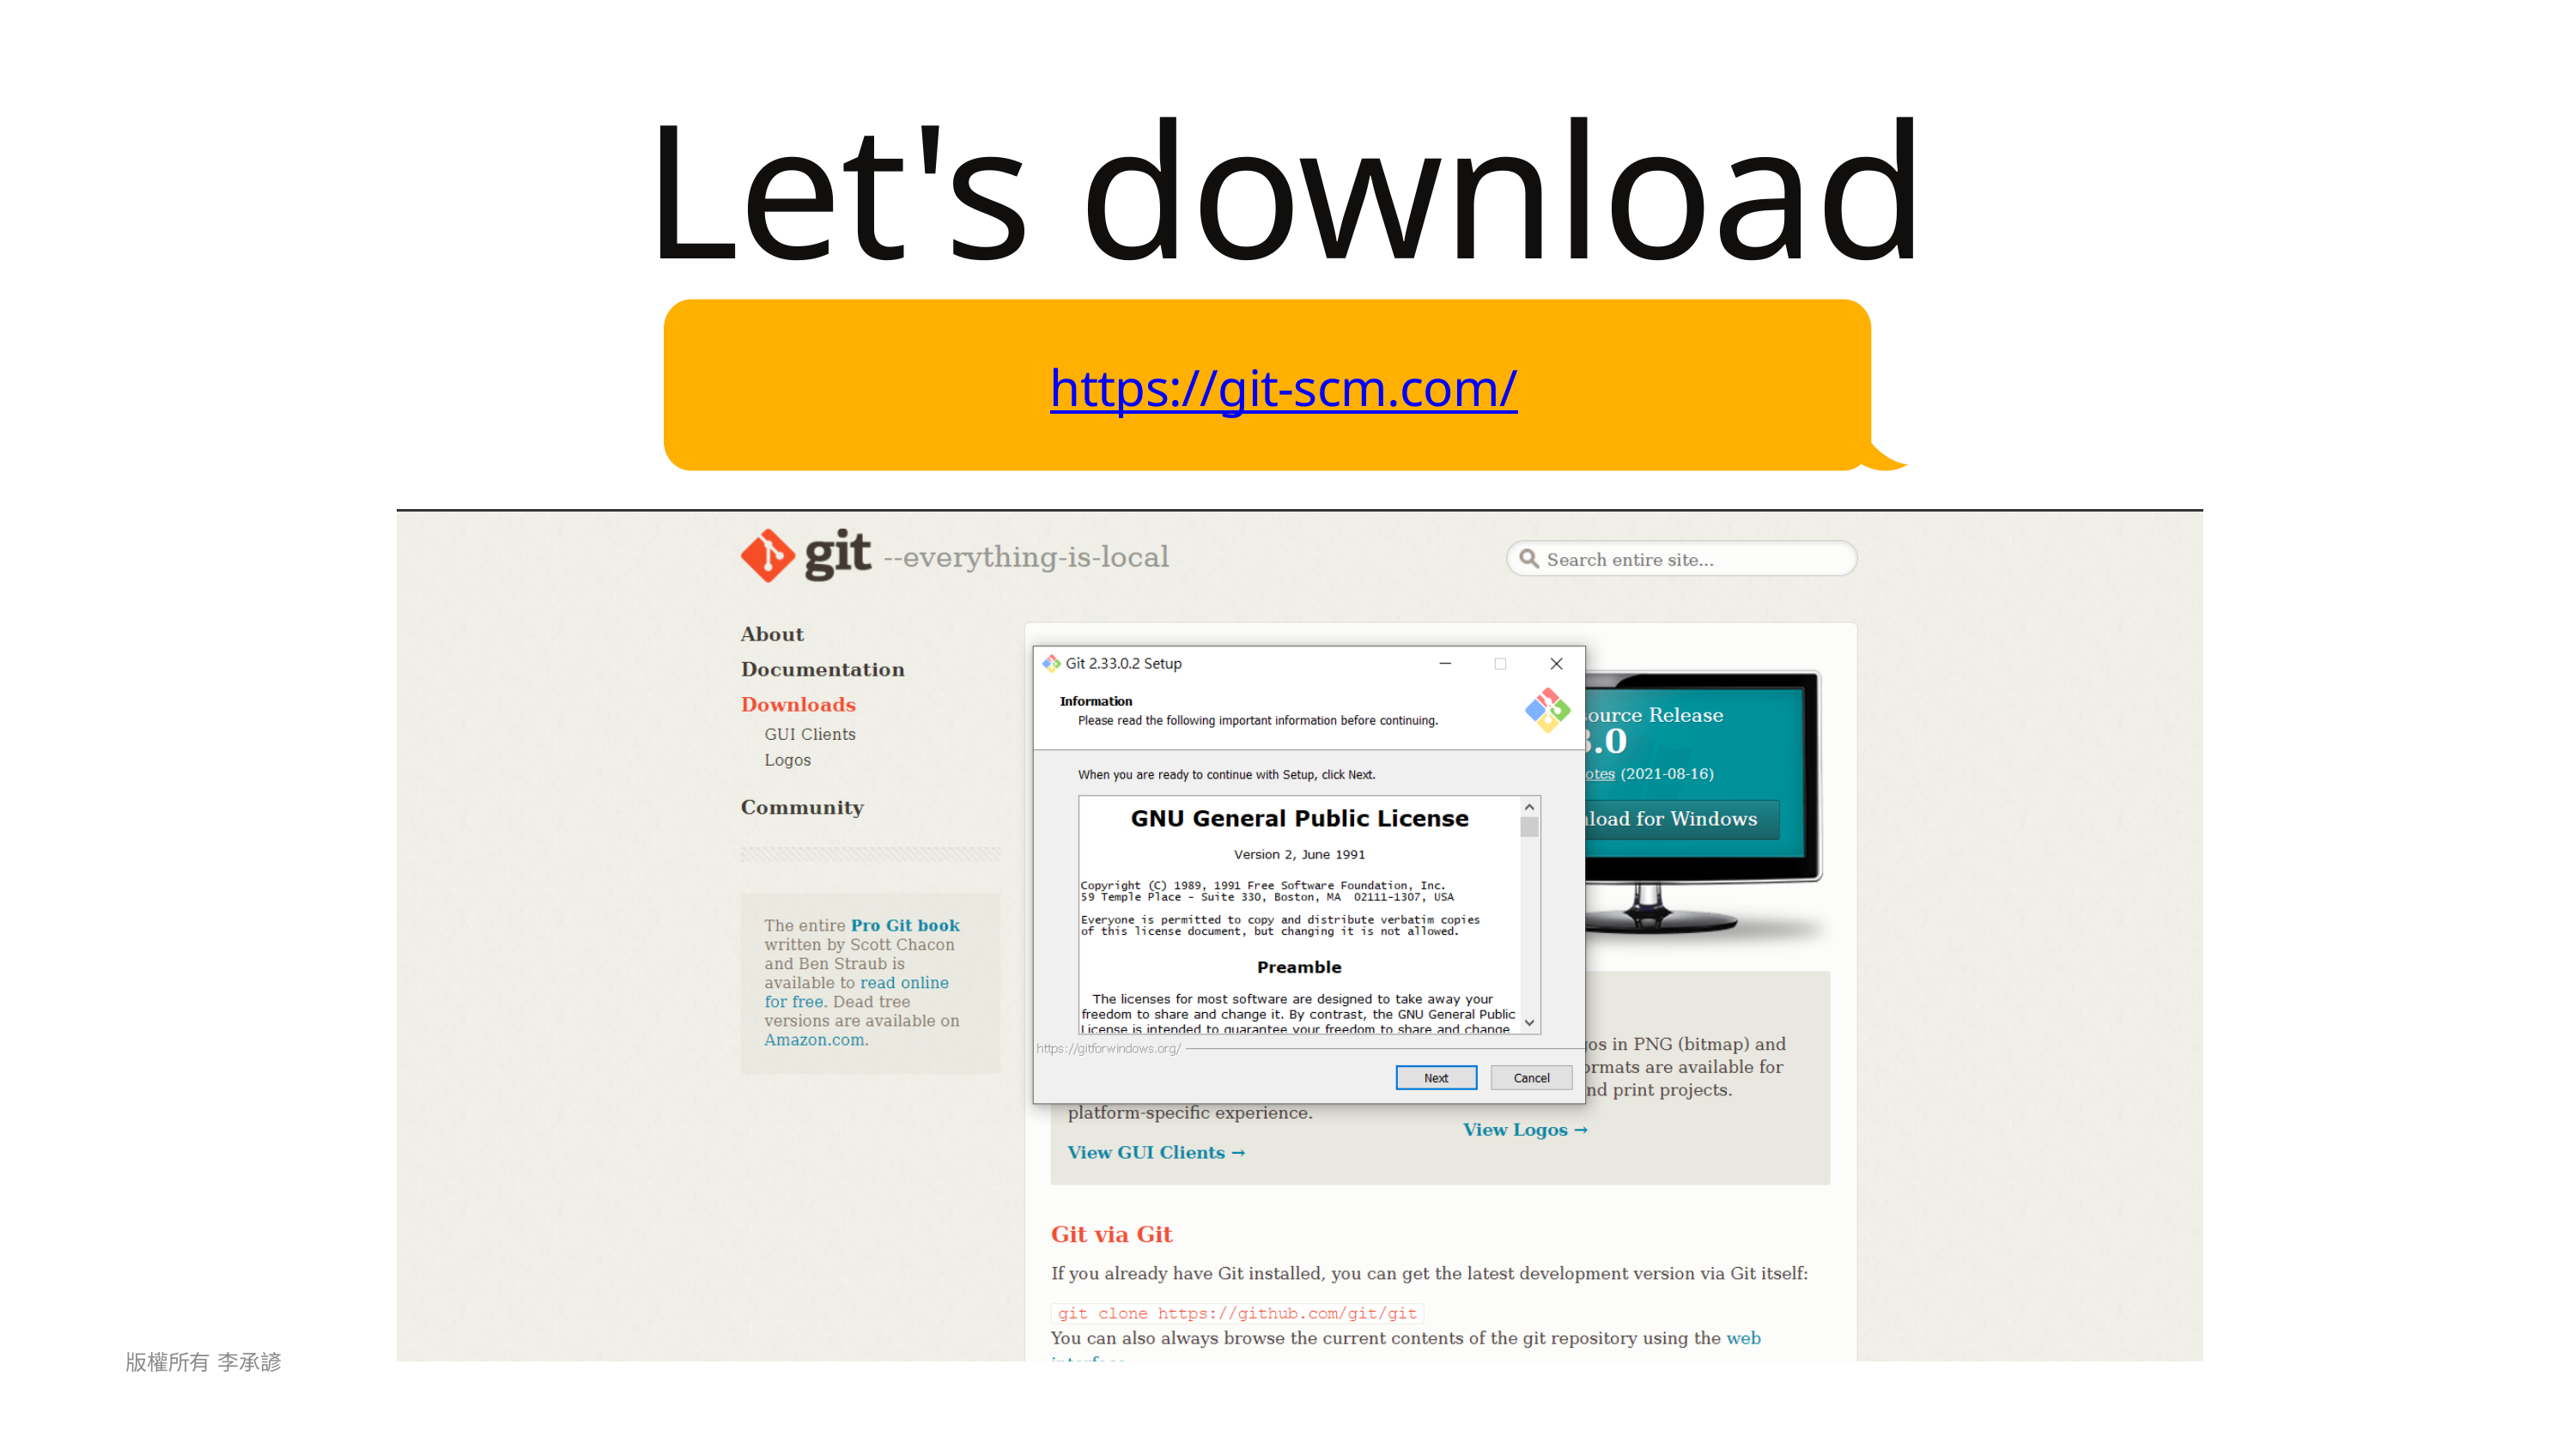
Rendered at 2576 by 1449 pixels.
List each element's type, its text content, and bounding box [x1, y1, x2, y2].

footer 版權所有 李承諺 [0, 1336, 408, 1387]
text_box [396, 90, 2176, 477]
picture [396, 509, 2204, 1362]
